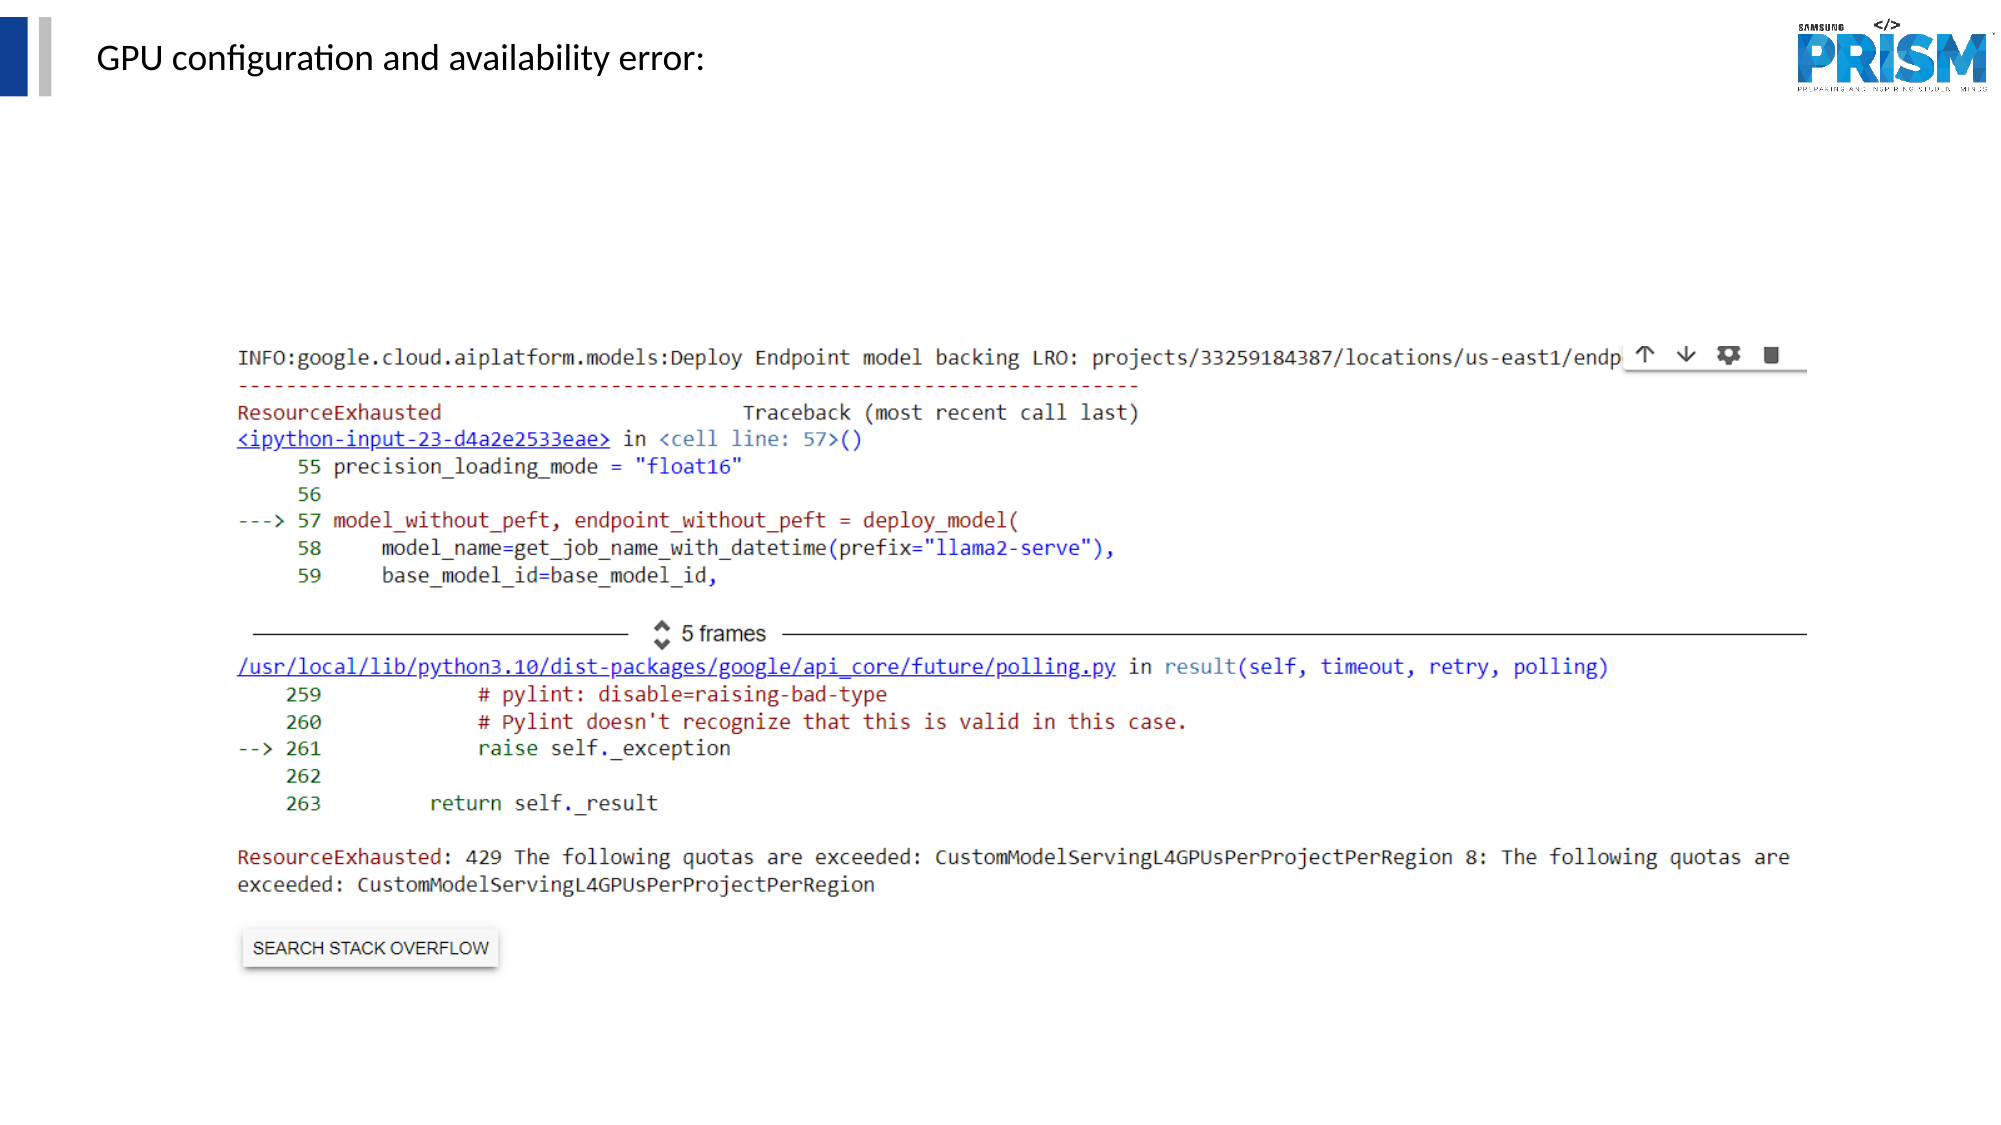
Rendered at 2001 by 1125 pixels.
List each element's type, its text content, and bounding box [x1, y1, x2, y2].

picture [193, 346, 1807, 997]
text_box GPU configuration and availability error: [81, 25, 721, 86]
text_box [38, 16, 52, 97]
picture [1794, 17, 2000, 96]
text_box [0, 16, 29, 97]
